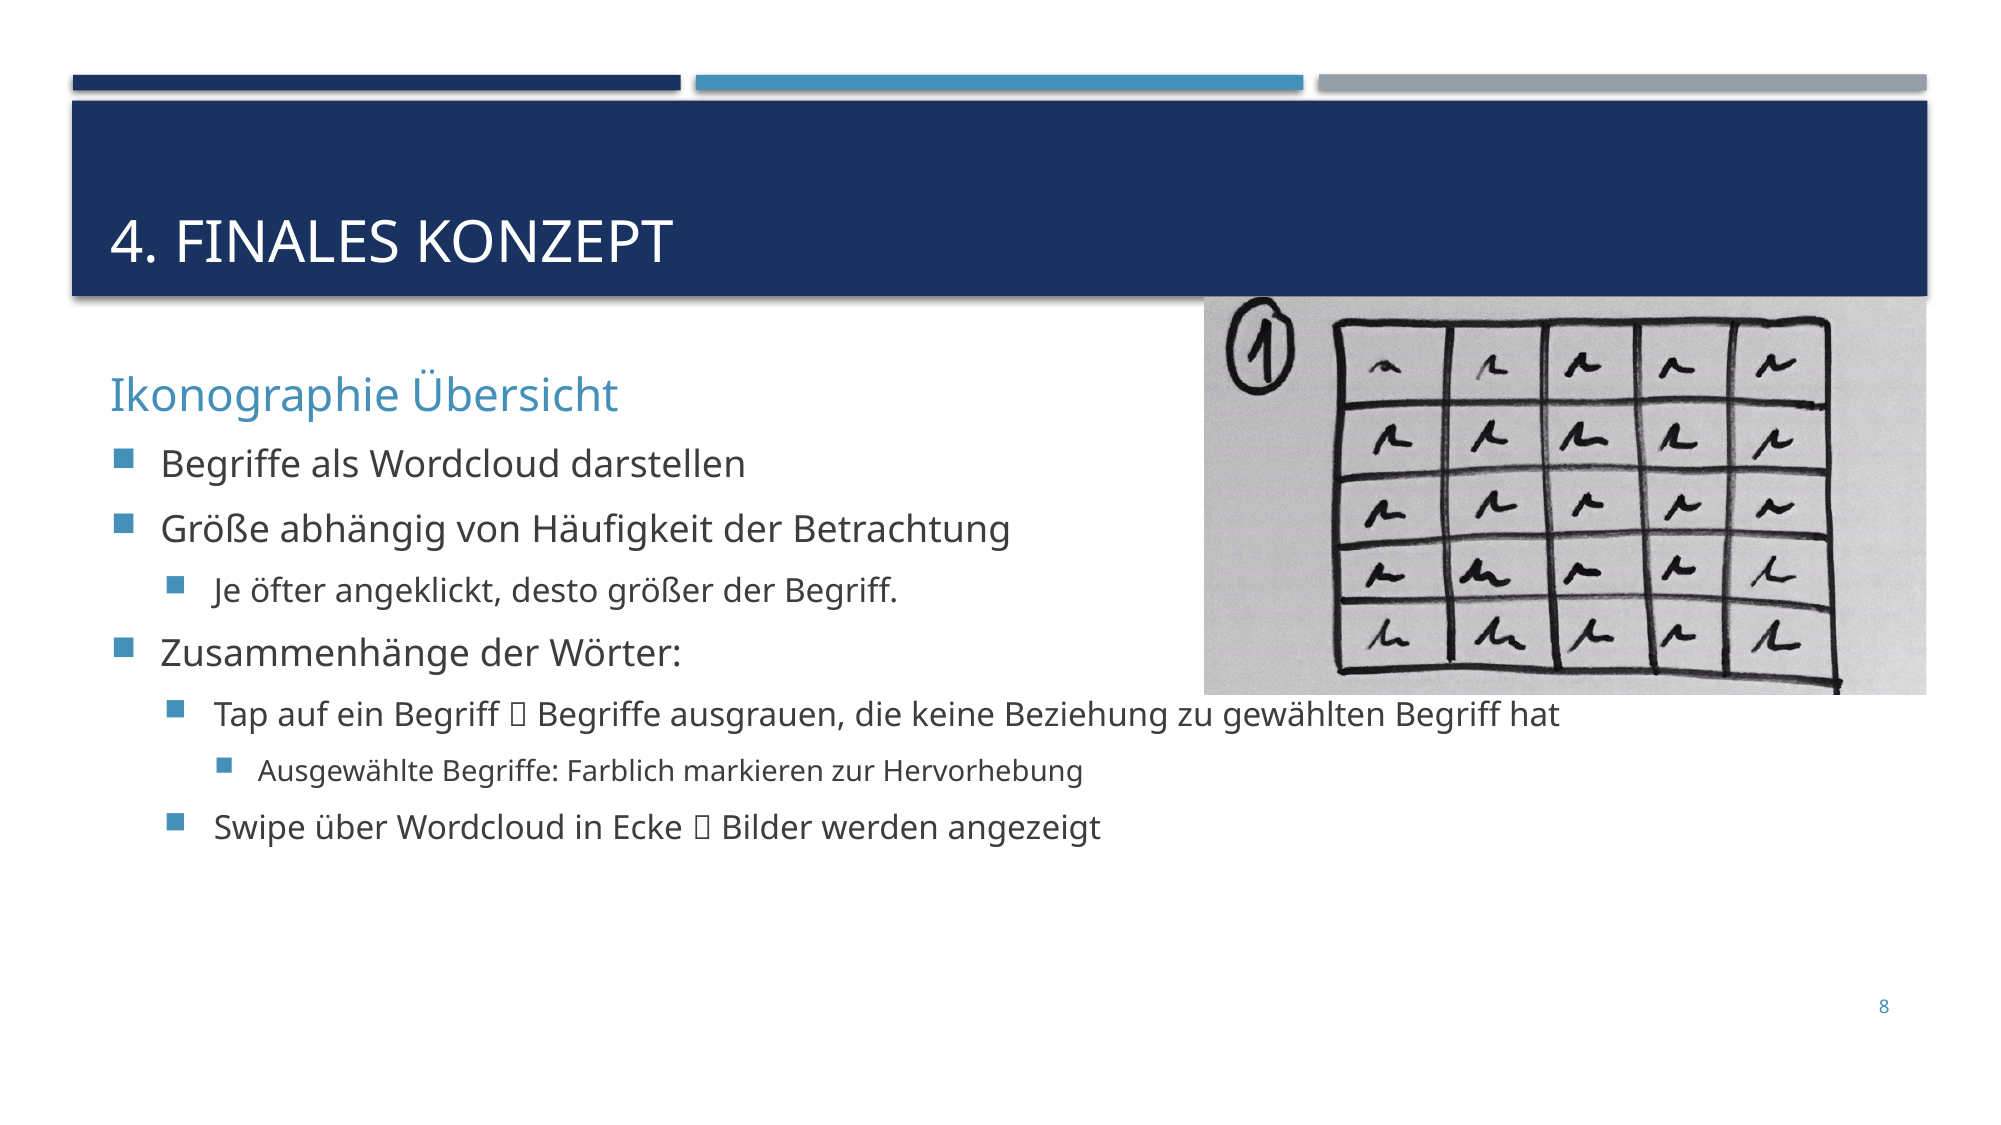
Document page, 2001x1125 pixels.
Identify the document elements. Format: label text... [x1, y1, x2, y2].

picture [1203, 296, 1927, 695]
list Ikonographie Übersicht Begriffe als Wordcloud darstellen Größe abhängig von Häufigkeit der Betrachtung Je öfter angeklickt, desto größer der Begriff. Zusammenhänge der Wörter: Tap auf ein Begriff  Begriffe ausgrauen, die keine Beziehung zu gewählten Begriff hat Ausgewählte Begriffe: Farblich markieren zur Hervorhebung Swipe über Wordcloud in Ecke  Bilder werden angezeigt [95, 357, 1905, 962]
slide_number 8 [1732, 977, 1905, 1037]
title 4. Finales Konzept [95, 115, 1905, 282]
